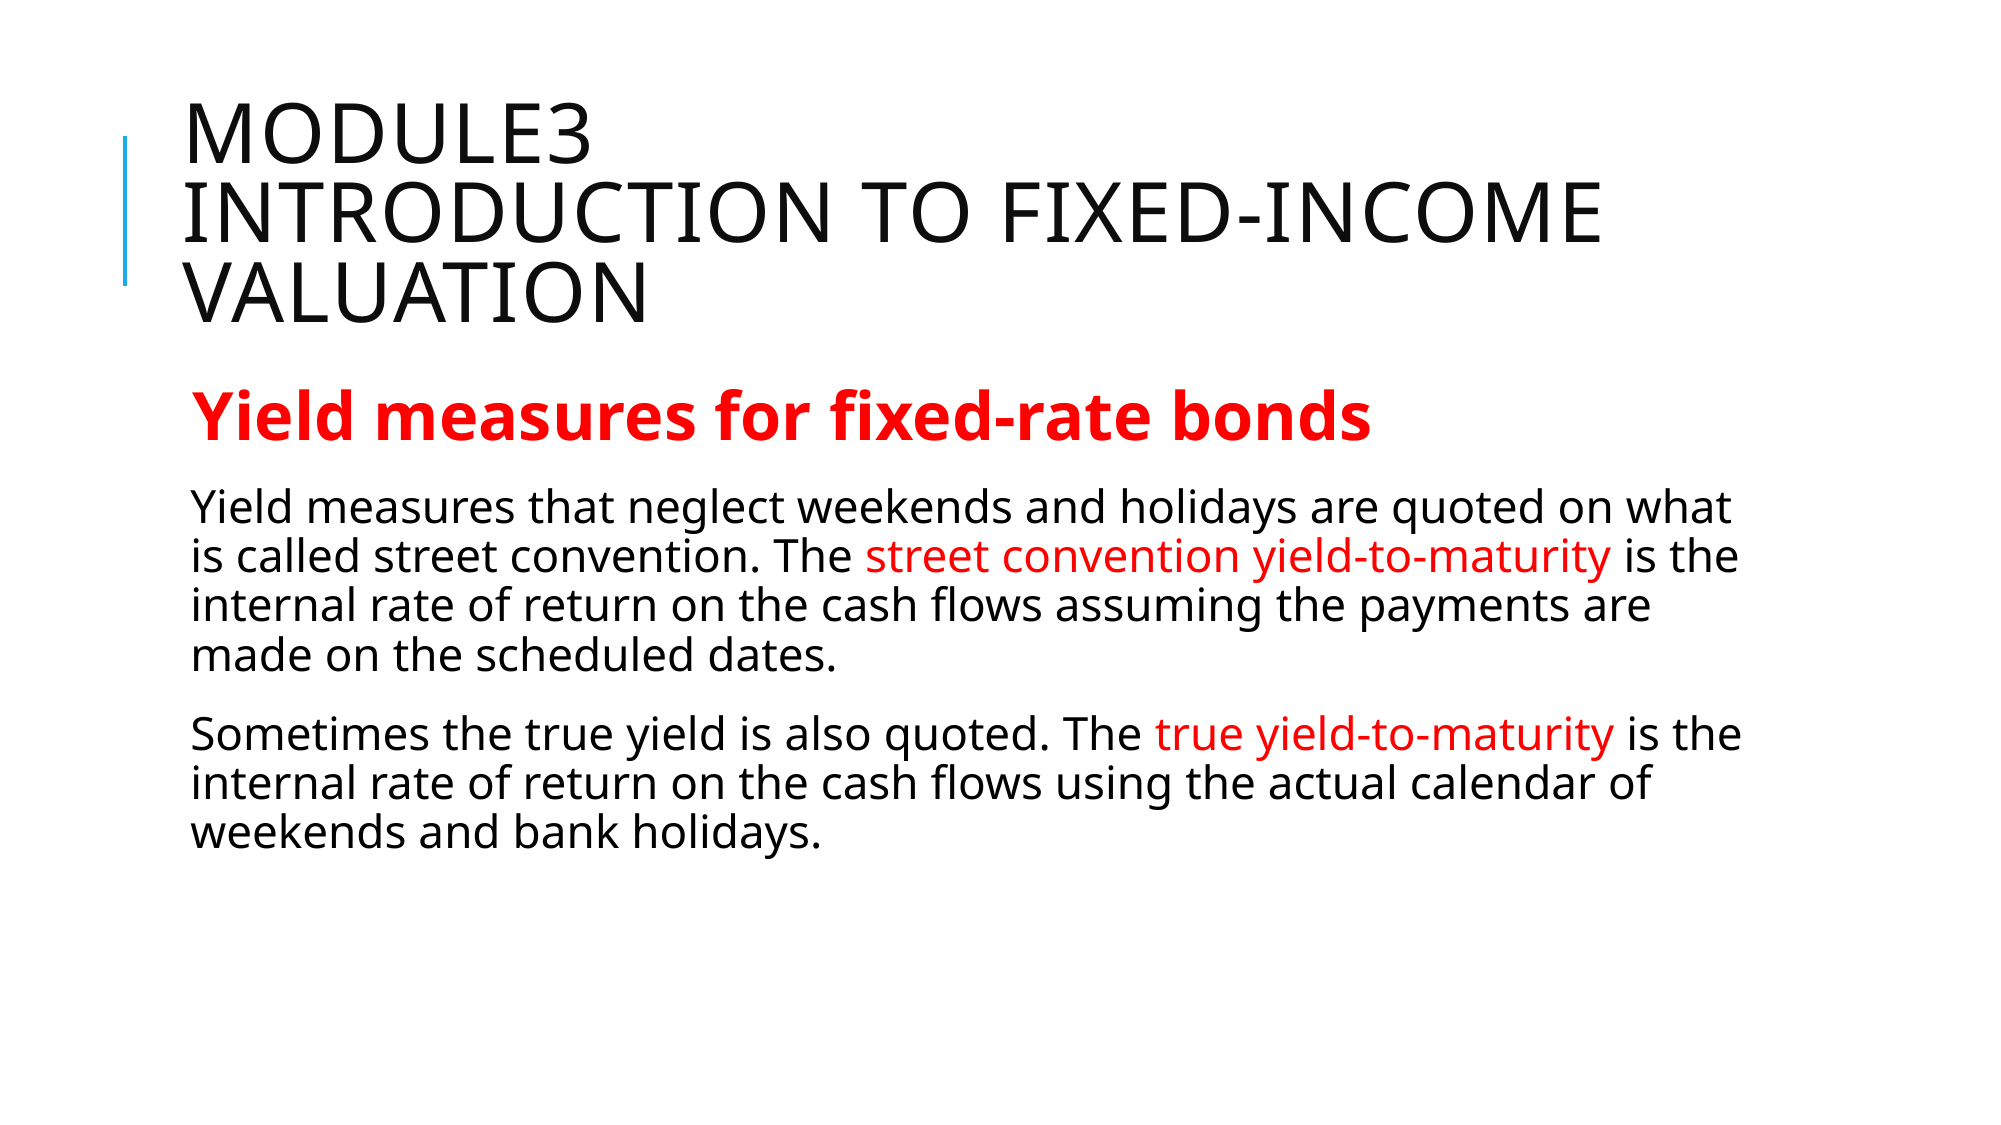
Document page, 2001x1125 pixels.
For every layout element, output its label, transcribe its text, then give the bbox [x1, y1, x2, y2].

title Module3 Introduction to fixed-income valuation [168, 96, 1763, 342]
list Yield measures for fixed-rate bonds Yield measures that neglect weekends and holidays are quoted on what is called street convention. The street convention yield-to-maturity is the internal rate of return on the cash flows assuming the payments are made on the scheduled dates. Sometimes the true yield is also quoted. The true yield-to-maturity is the internal rate of return on the cash flows using the actual calendar of weekends and bank holidays. [168, 375, 1763, 1035]
